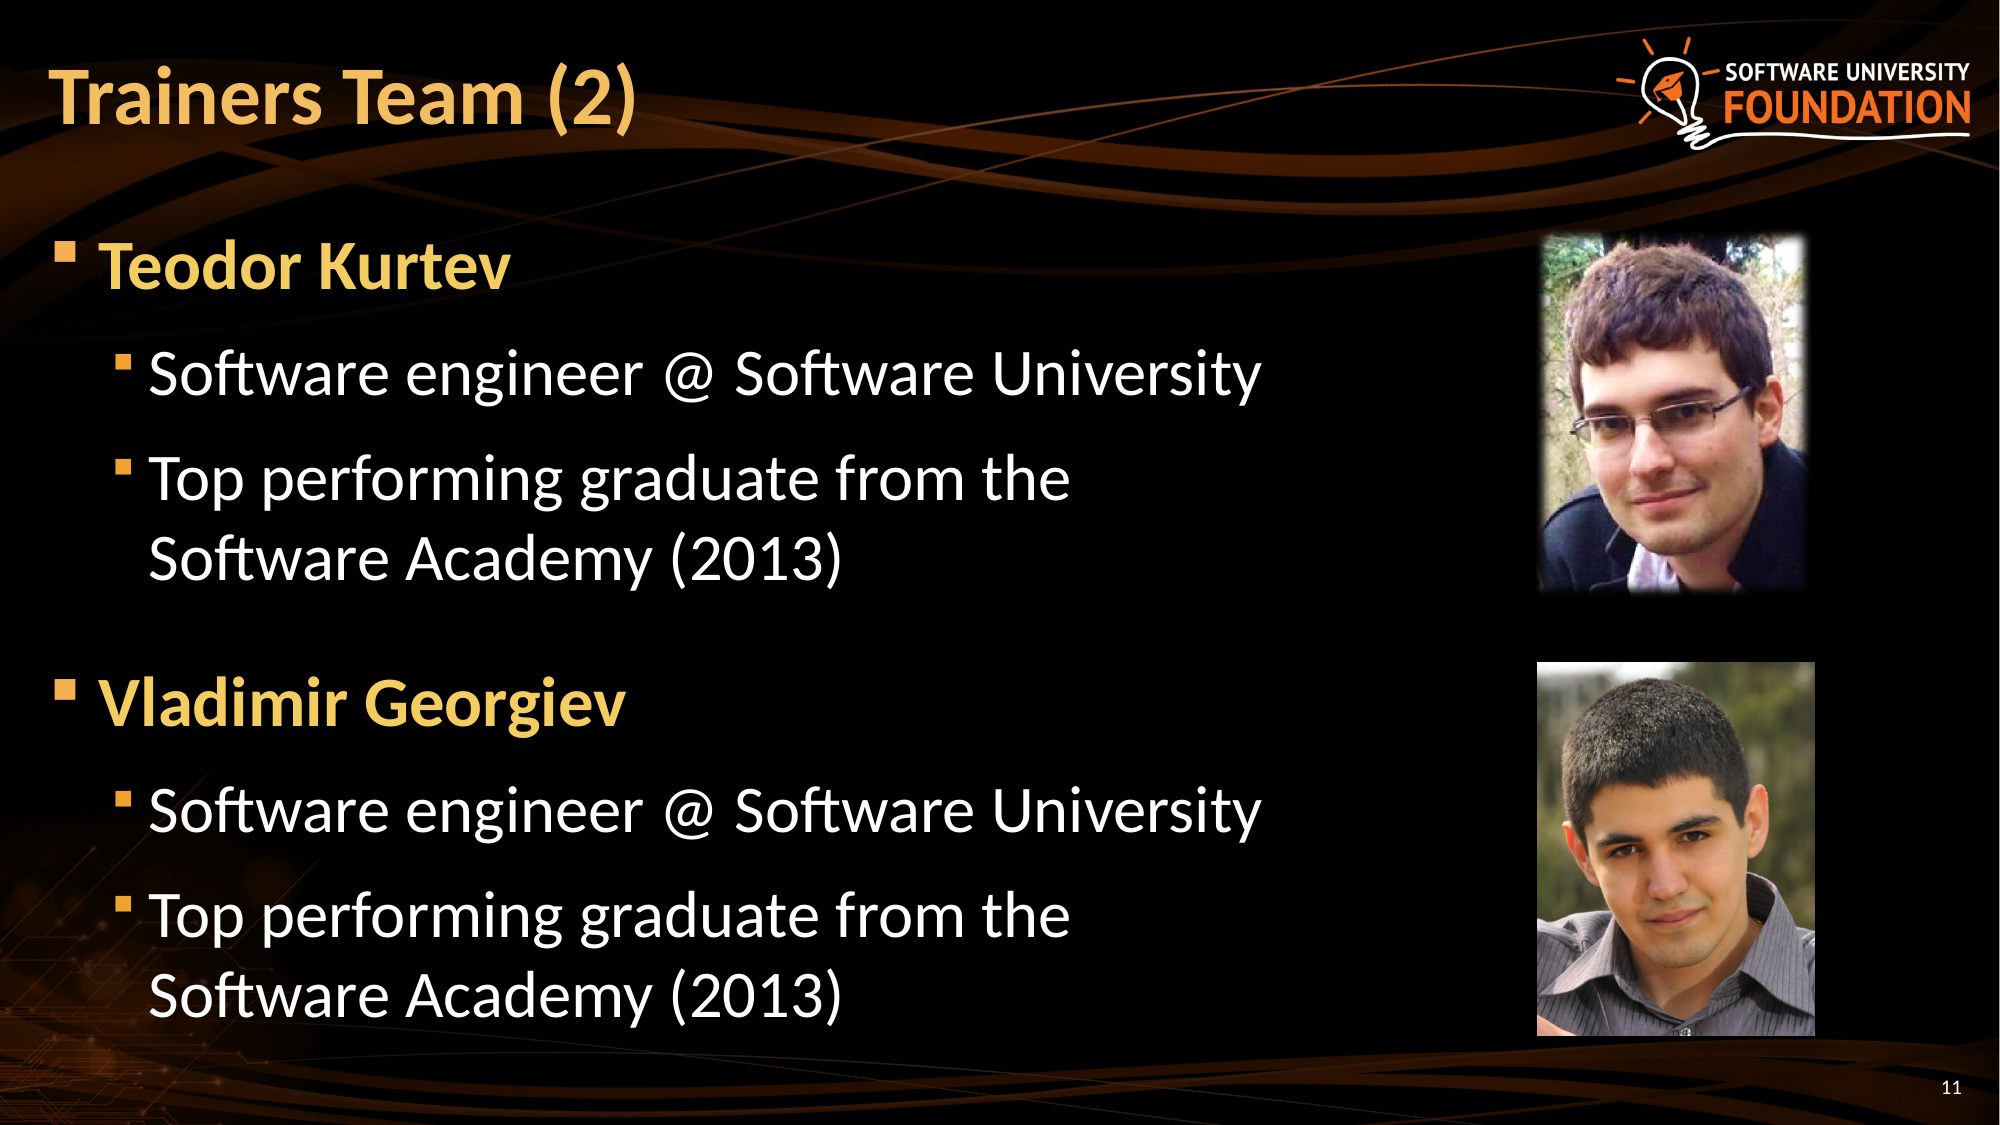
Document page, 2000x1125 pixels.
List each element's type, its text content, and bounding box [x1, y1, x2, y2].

picture [0, 0, 2000, 1125]
list Teodor Kurtev Software engineer @ Software University Top performing graduate from the Software Academy (2013) Vladimir Georgiev Software engineer @ Software University Top performing graduate from the Software Academy (2013) [31, 212, 1300, 1103]
title Trainers Team (2) [30, 6, 1602, 189]
slide_number 11 [1897, 1070, 1968, 1103]
